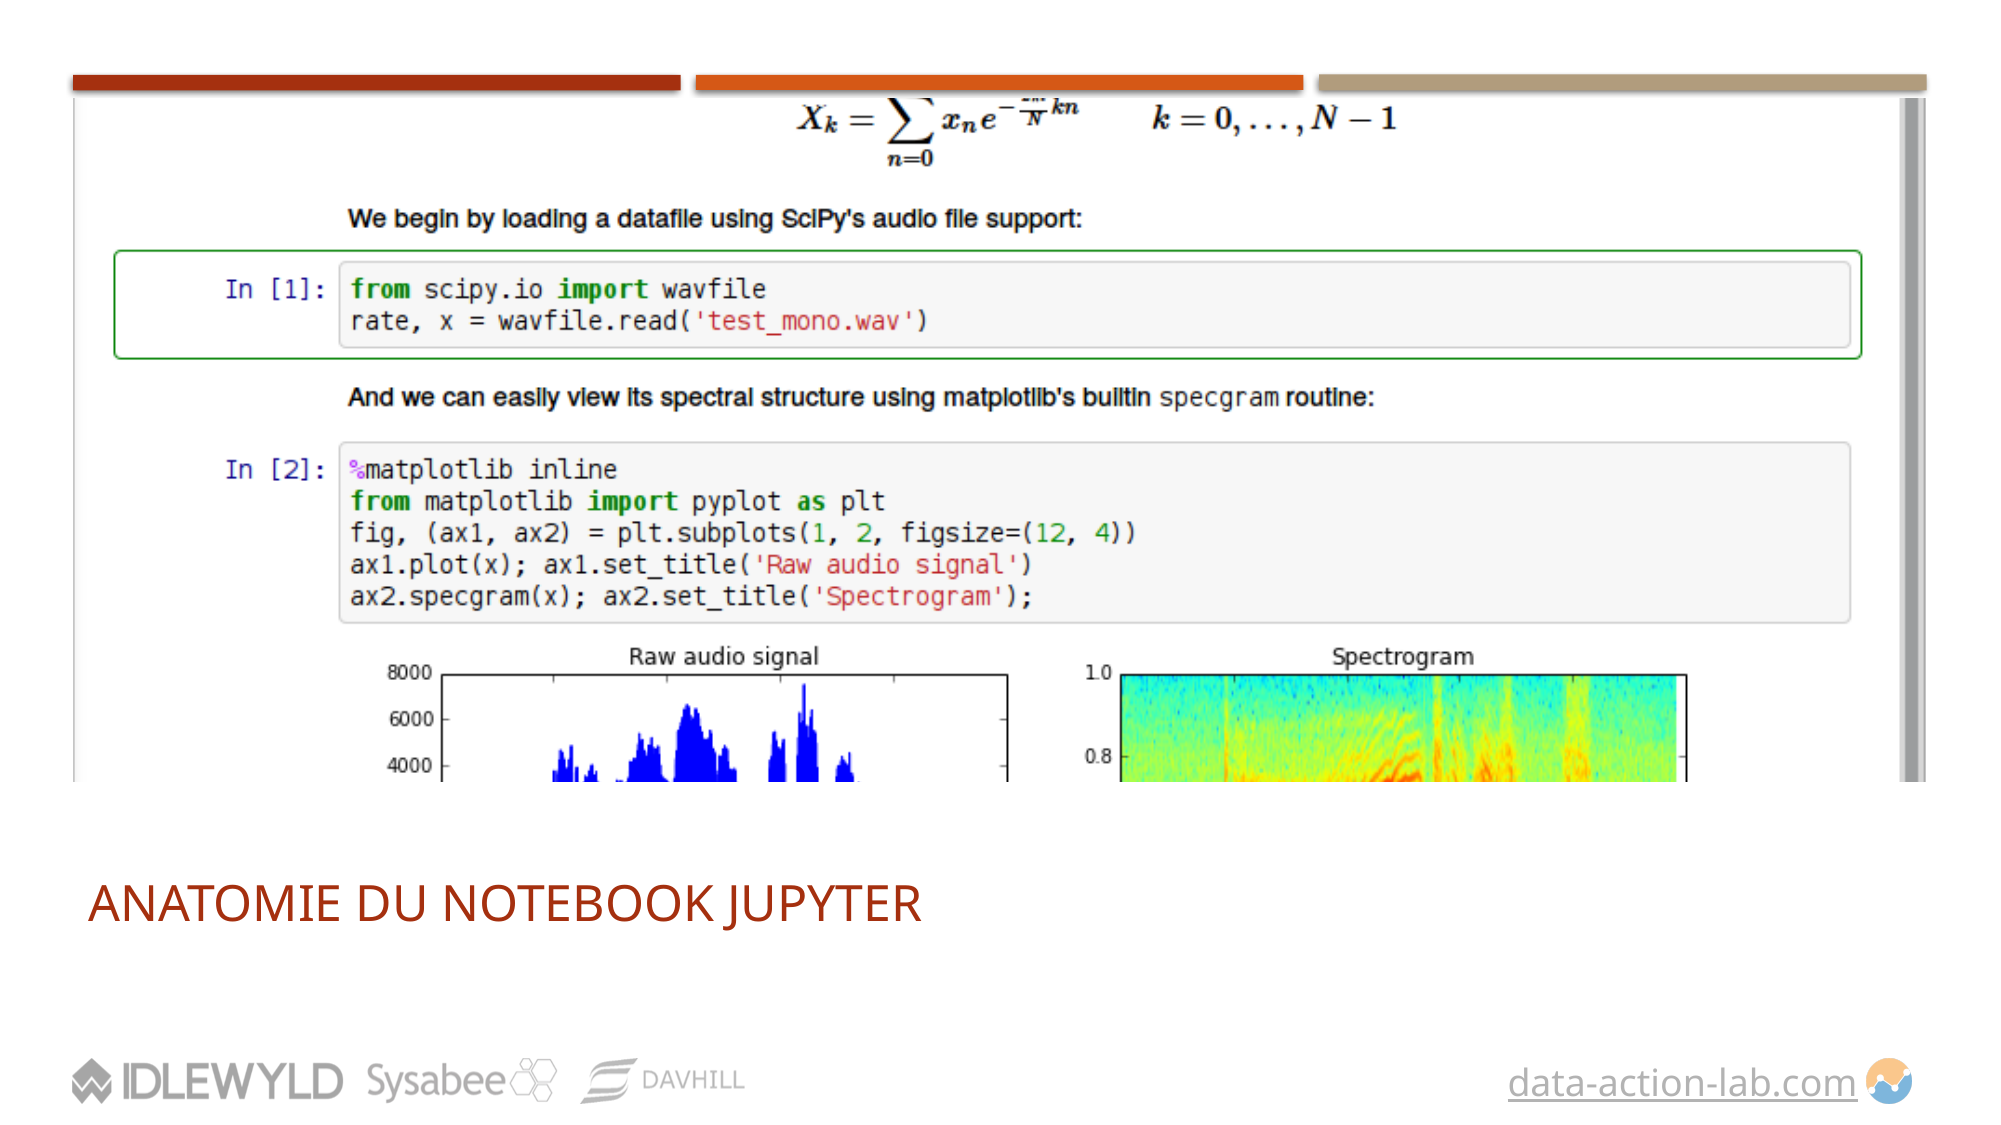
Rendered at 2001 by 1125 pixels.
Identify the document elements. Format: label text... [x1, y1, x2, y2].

picture [72, 1058, 745, 1104]
title ANATOMIE DU NOTEBOOK JUPYTER [73, 845, 1883, 939]
picture [72, 97, 1927, 782]
